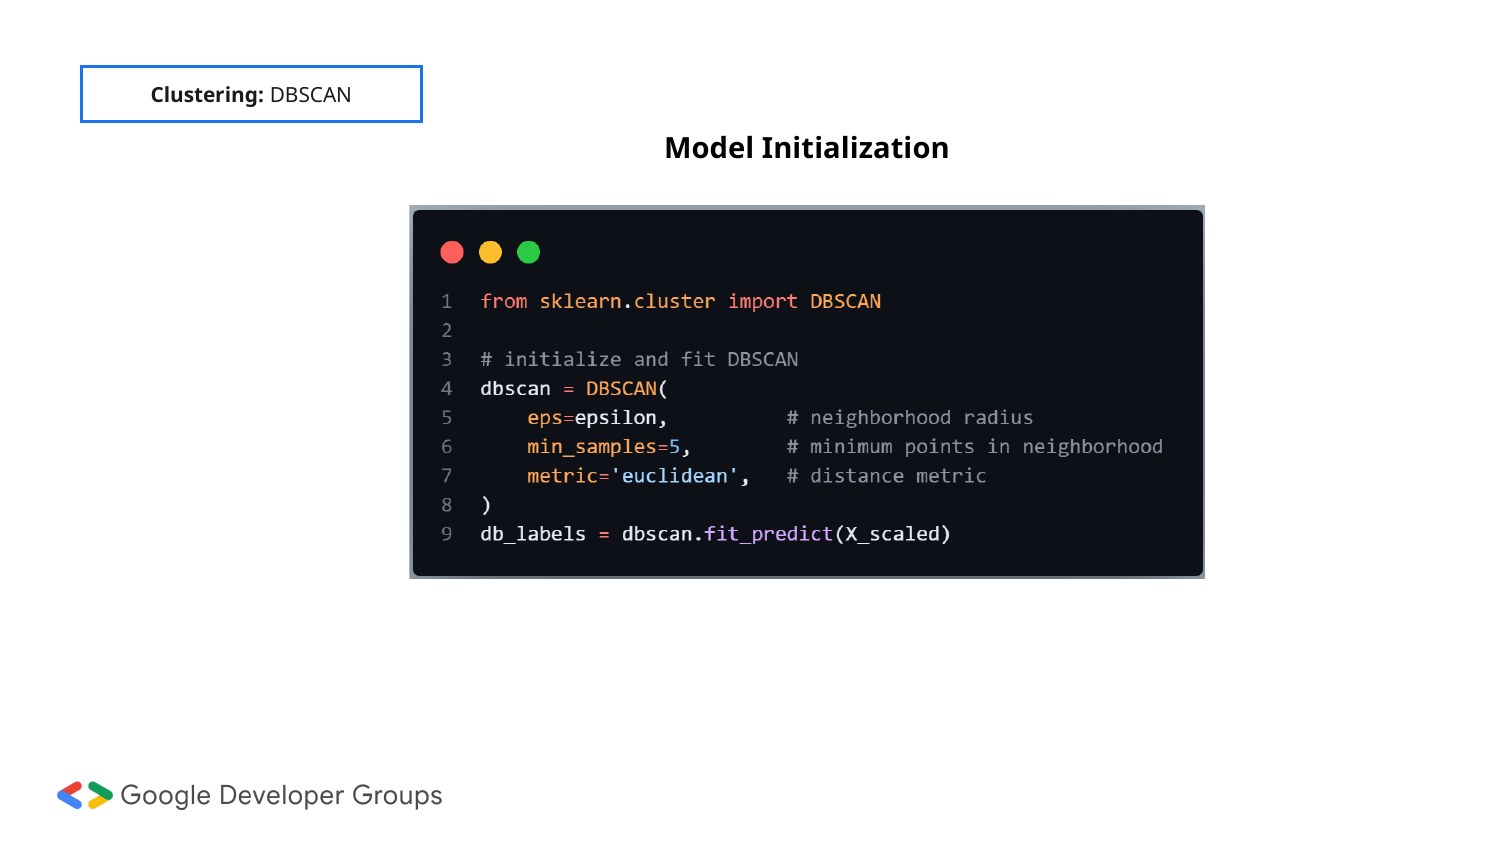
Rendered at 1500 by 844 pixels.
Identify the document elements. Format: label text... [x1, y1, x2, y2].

picture [56, 778, 444, 812]
picture [409, 205, 1206, 579]
text_box Clustering: DBSCAN [81, 66, 422, 122]
text_box Model Initialization [527, 90, 1087, 200]
